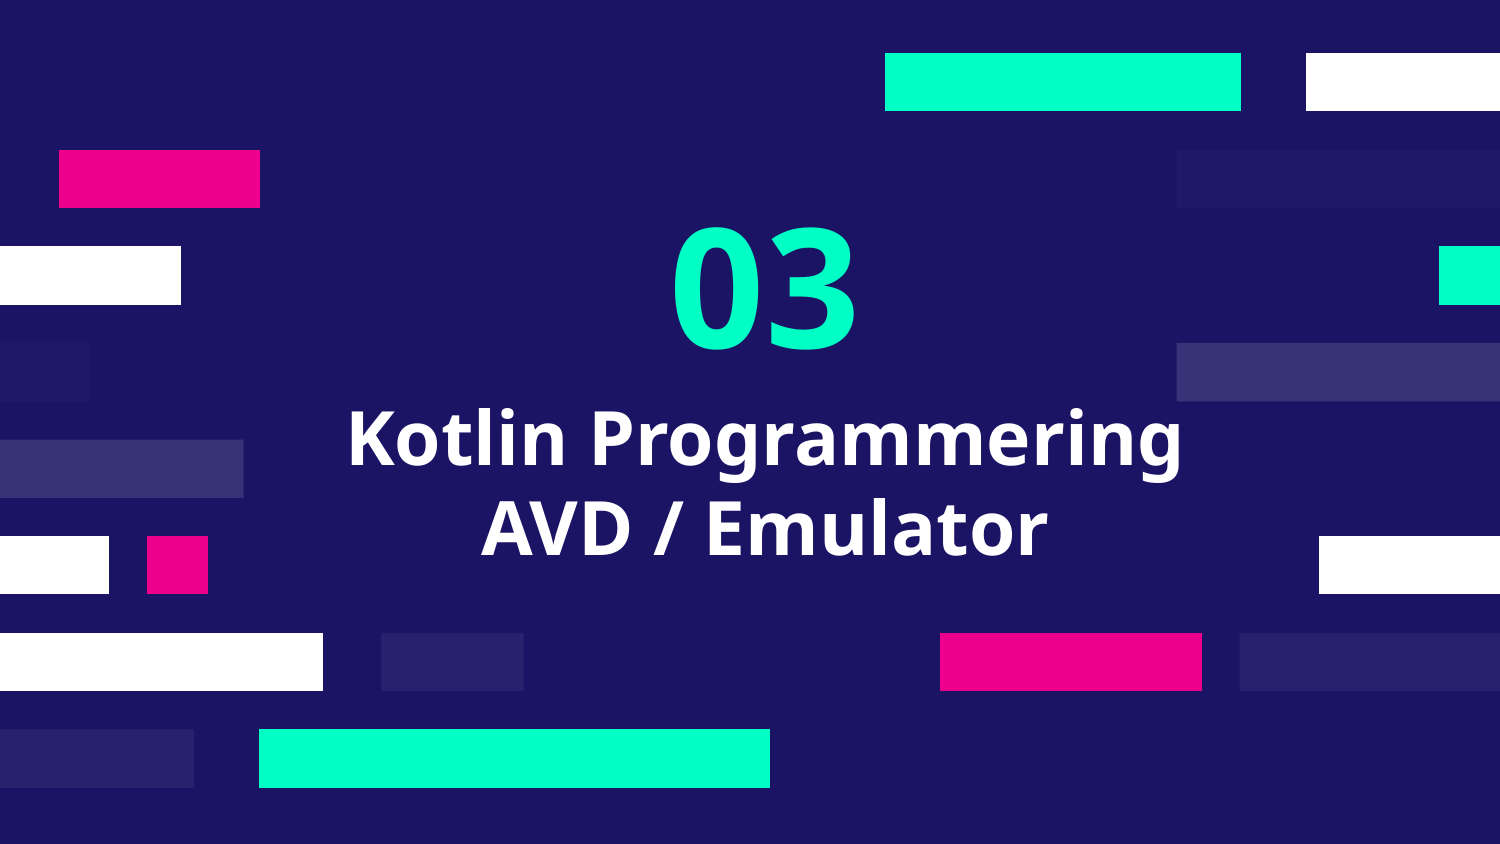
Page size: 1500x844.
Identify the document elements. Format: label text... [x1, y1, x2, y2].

title Kotlin Programmering AVD / Emulator [74, 443, 1457, 517]
title 03 [74, 301, 1457, 382]
